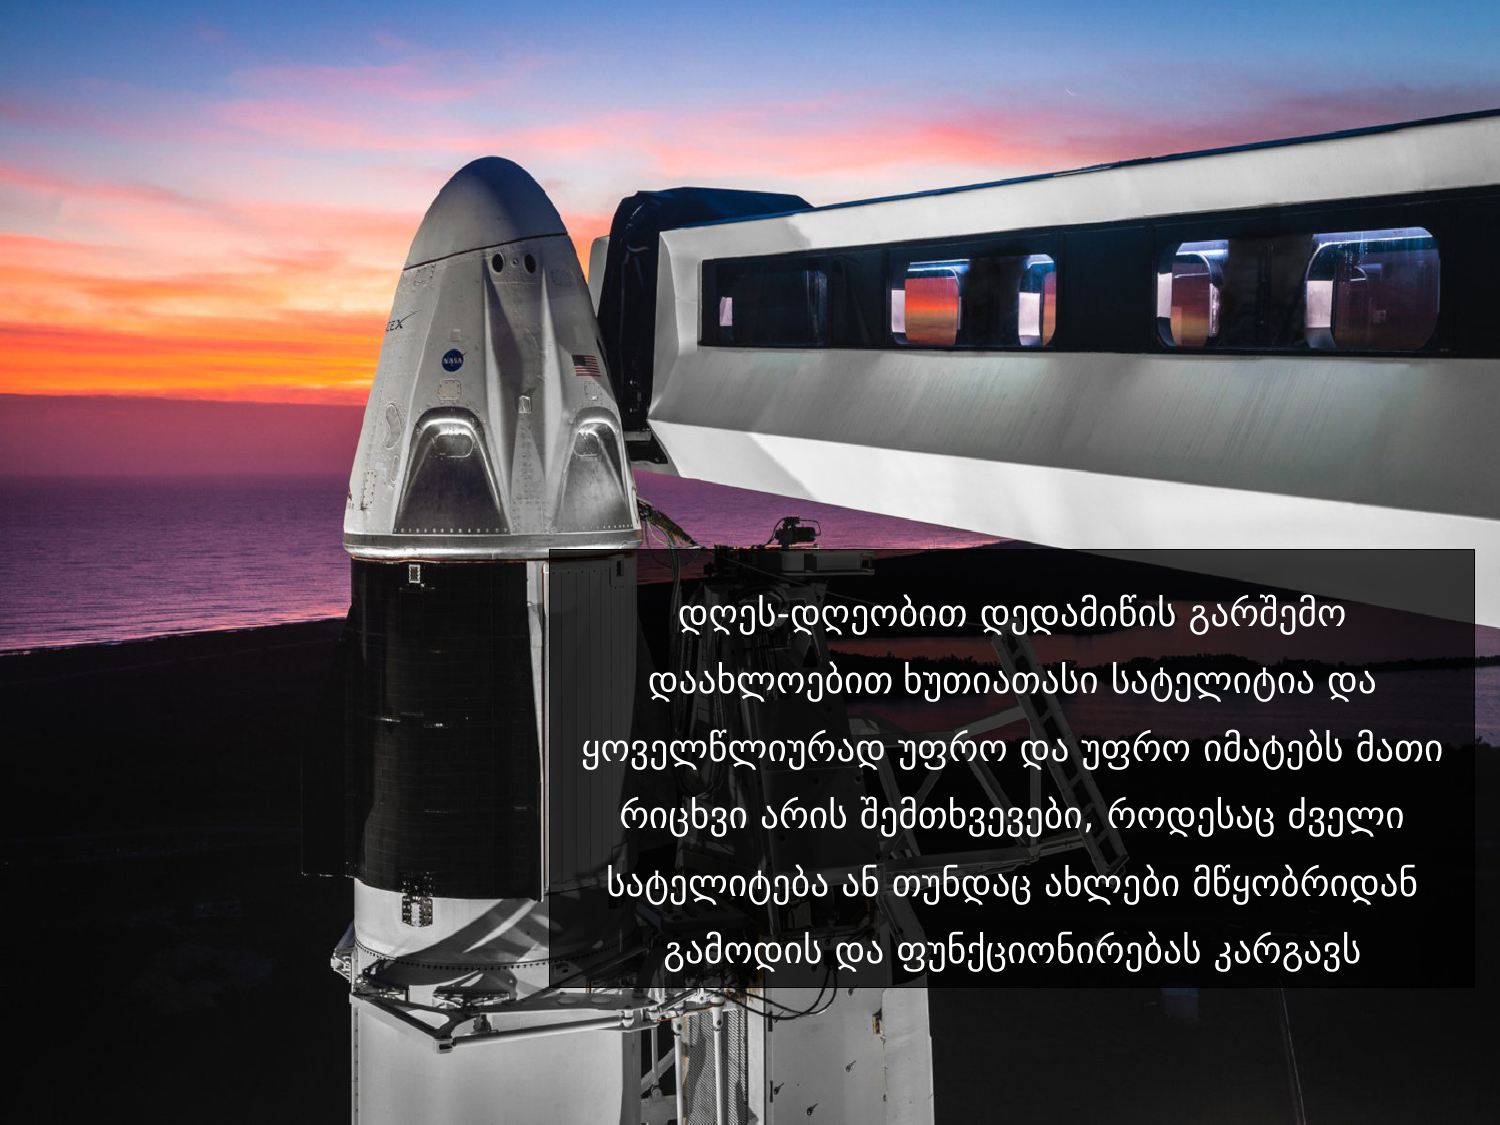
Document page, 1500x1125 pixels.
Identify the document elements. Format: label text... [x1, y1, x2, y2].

title დღეს-დღეობით დედამიწის გარშემო დაახლოებით ხუთიათასი სატელიტია და ყოველწლიურად უფრო და უფრო იმატებს მათი რიცხვი არის შემთხვევები, როდესაც ძველი სატელიტება ან თუნდაც ახლები მწყობრიდან გამოდის და ფუნქციონირებას კარგავს [549, 549, 1475, 988]
picture [0, 0, 1500, 1125]
